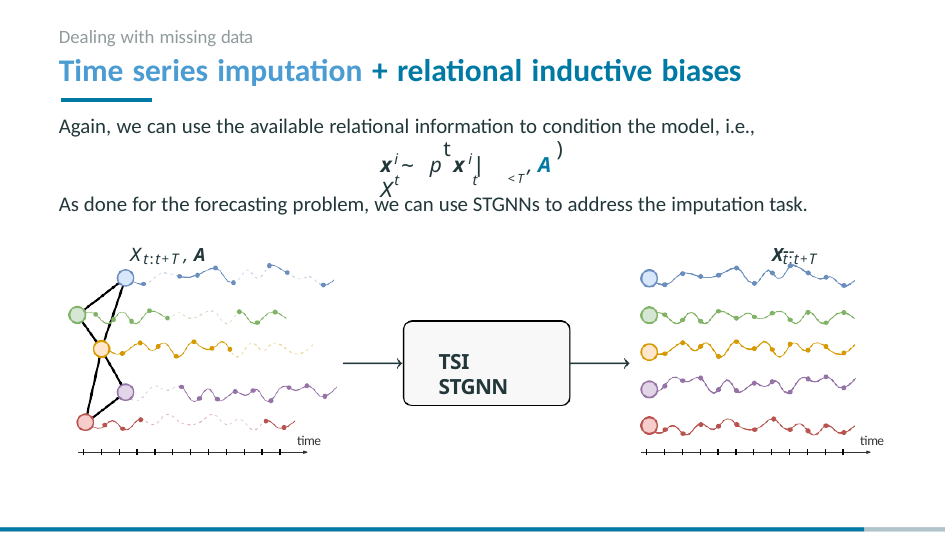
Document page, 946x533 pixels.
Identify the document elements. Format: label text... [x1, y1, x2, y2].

title Time series imputation + relational inductive biases [56, 47, 773, 140]
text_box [78, 448, 308, 456]
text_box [641, 448, 871, 456]
text_box Again, we can use the available relational information to condition the model, i.e., [56, 110, 766, 138]
picture [68, 263, 337, 431]
text_box x ∼ p x | X [378, 149, 441, 188]
text_box time [295, 440, 327, 448]
text_box As done for the forecasting problem, we can use STGNNs to address the imputation task. Xt:t+T , A X----t:t+T [52, 188, 826, 271]
text_box t t <T [388, 161, 531, 188]
text_box , A [525, 161, 557, 177]
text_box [0, 527, 946, 532]
text_box time [858, 428, 890, 448]
text_box t ) [441, 133, 567, 161]
picture [639, 263, 855, 289]
picture [639, 415, 855, 436]
text_box Dealing with missing data [56, 23, 261, 47]
picture [343, 305, 856, 406]
